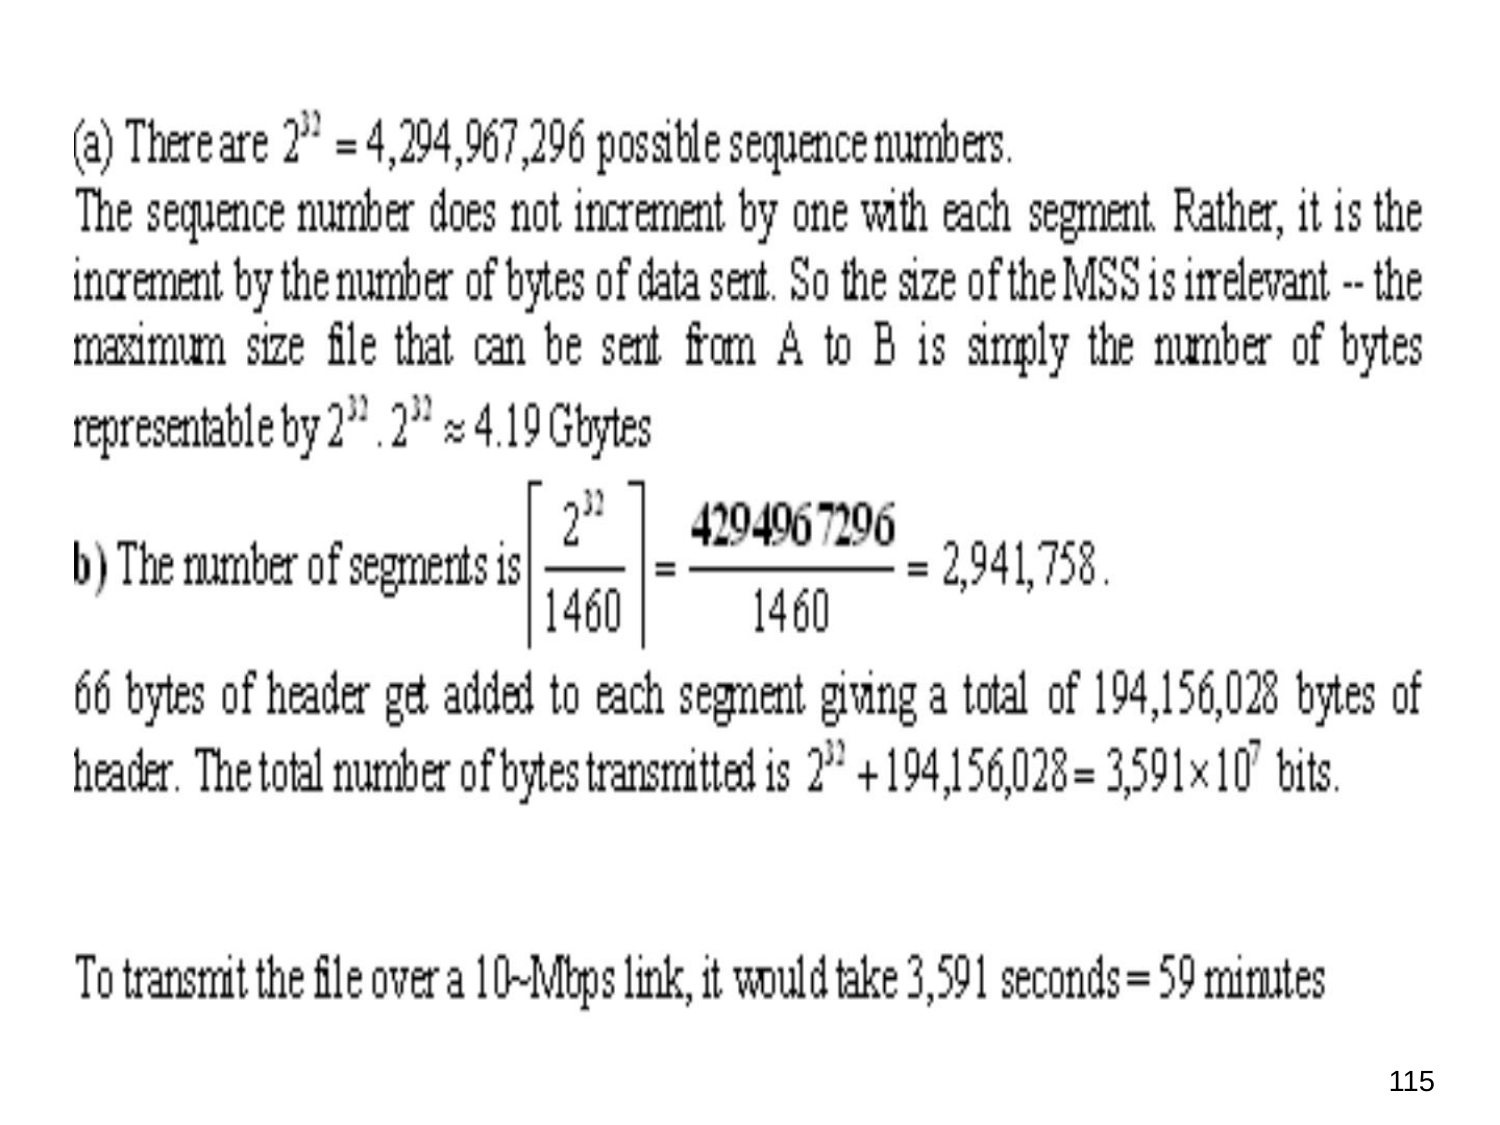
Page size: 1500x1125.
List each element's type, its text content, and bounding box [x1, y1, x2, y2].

text_box 115 [1388, 1059, 1463, 1098]
text_box [0, 0, 1500, 1125]
